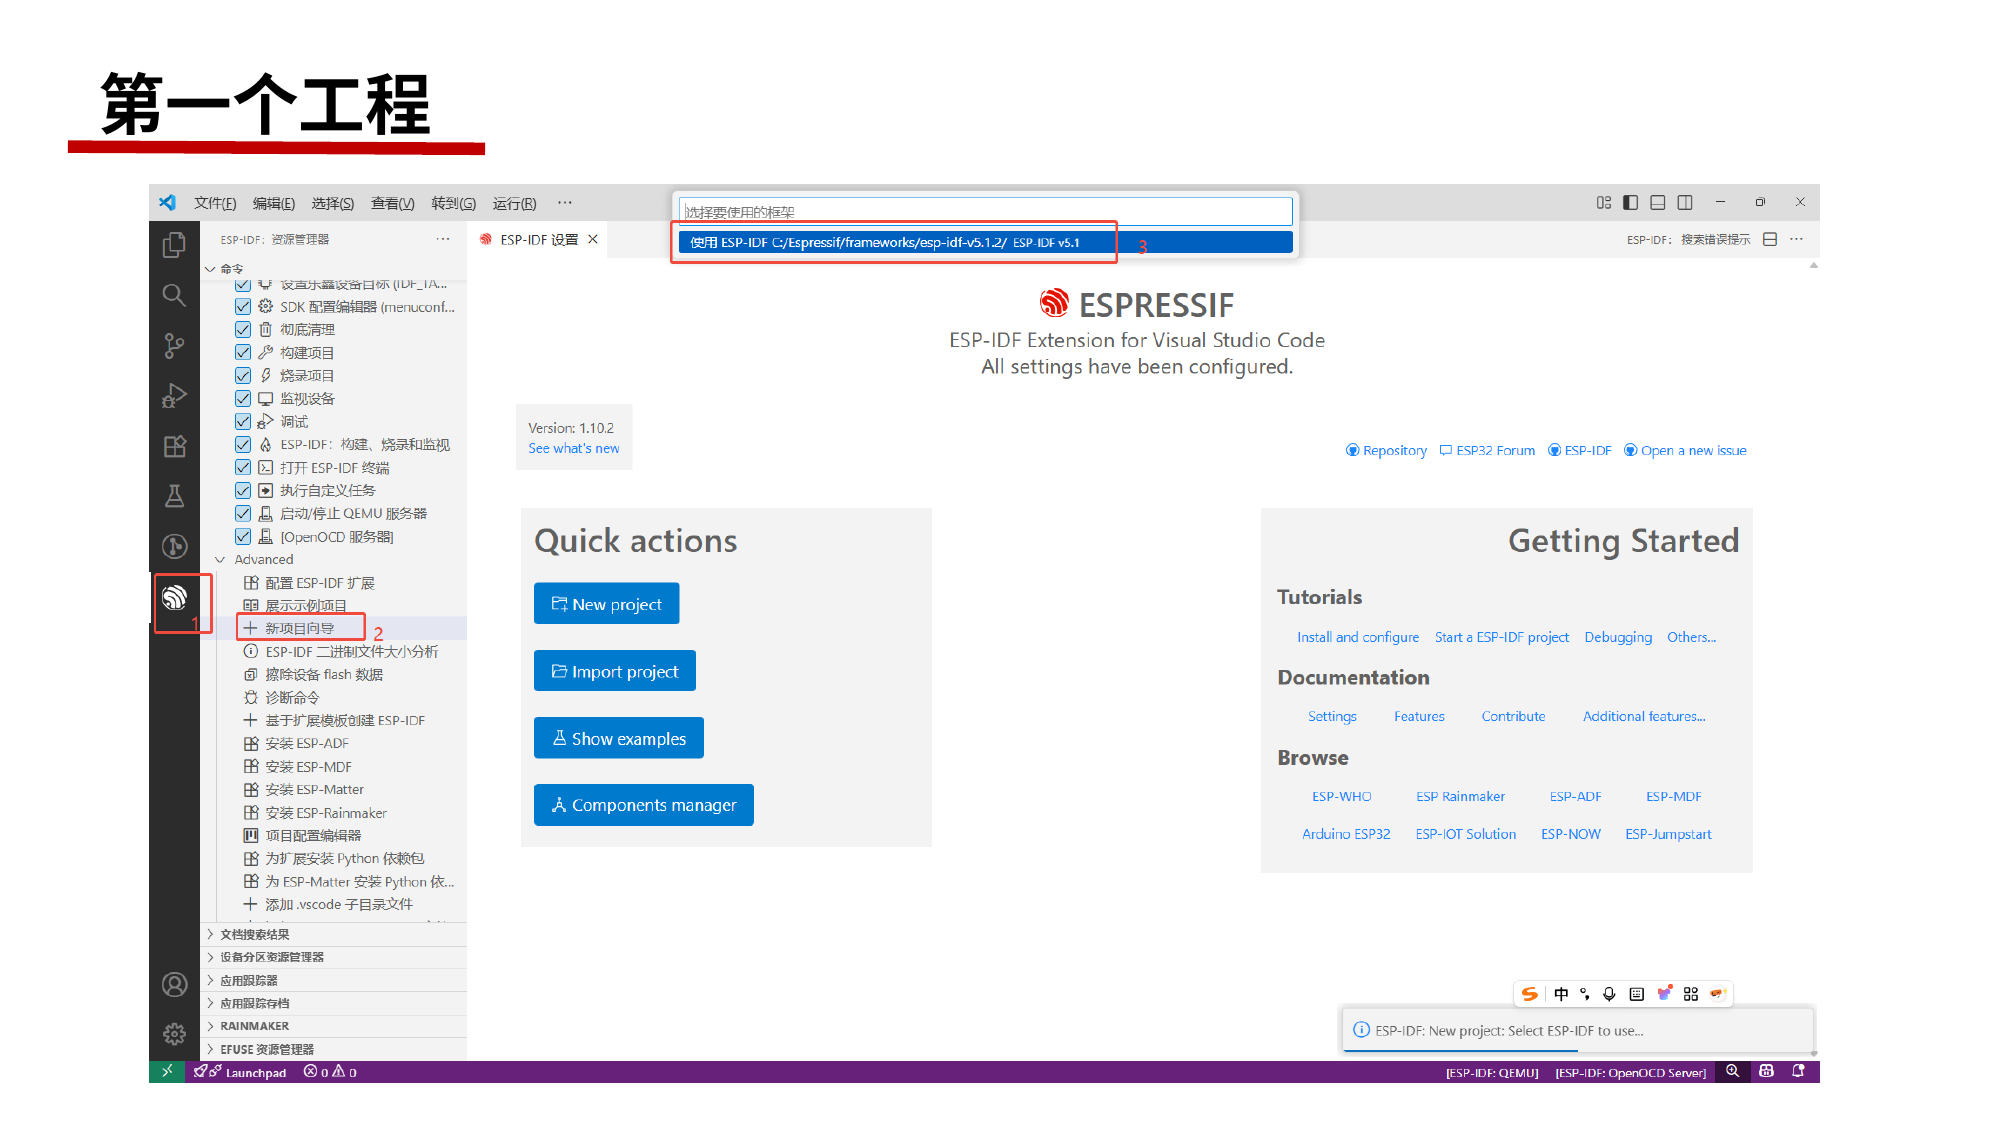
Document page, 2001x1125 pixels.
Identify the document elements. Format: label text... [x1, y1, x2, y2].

text_box 第一个工程 [43, 55, 488, 151]
picture [149, 184, 1820, 1083]
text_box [67, 146, 486, 150]
